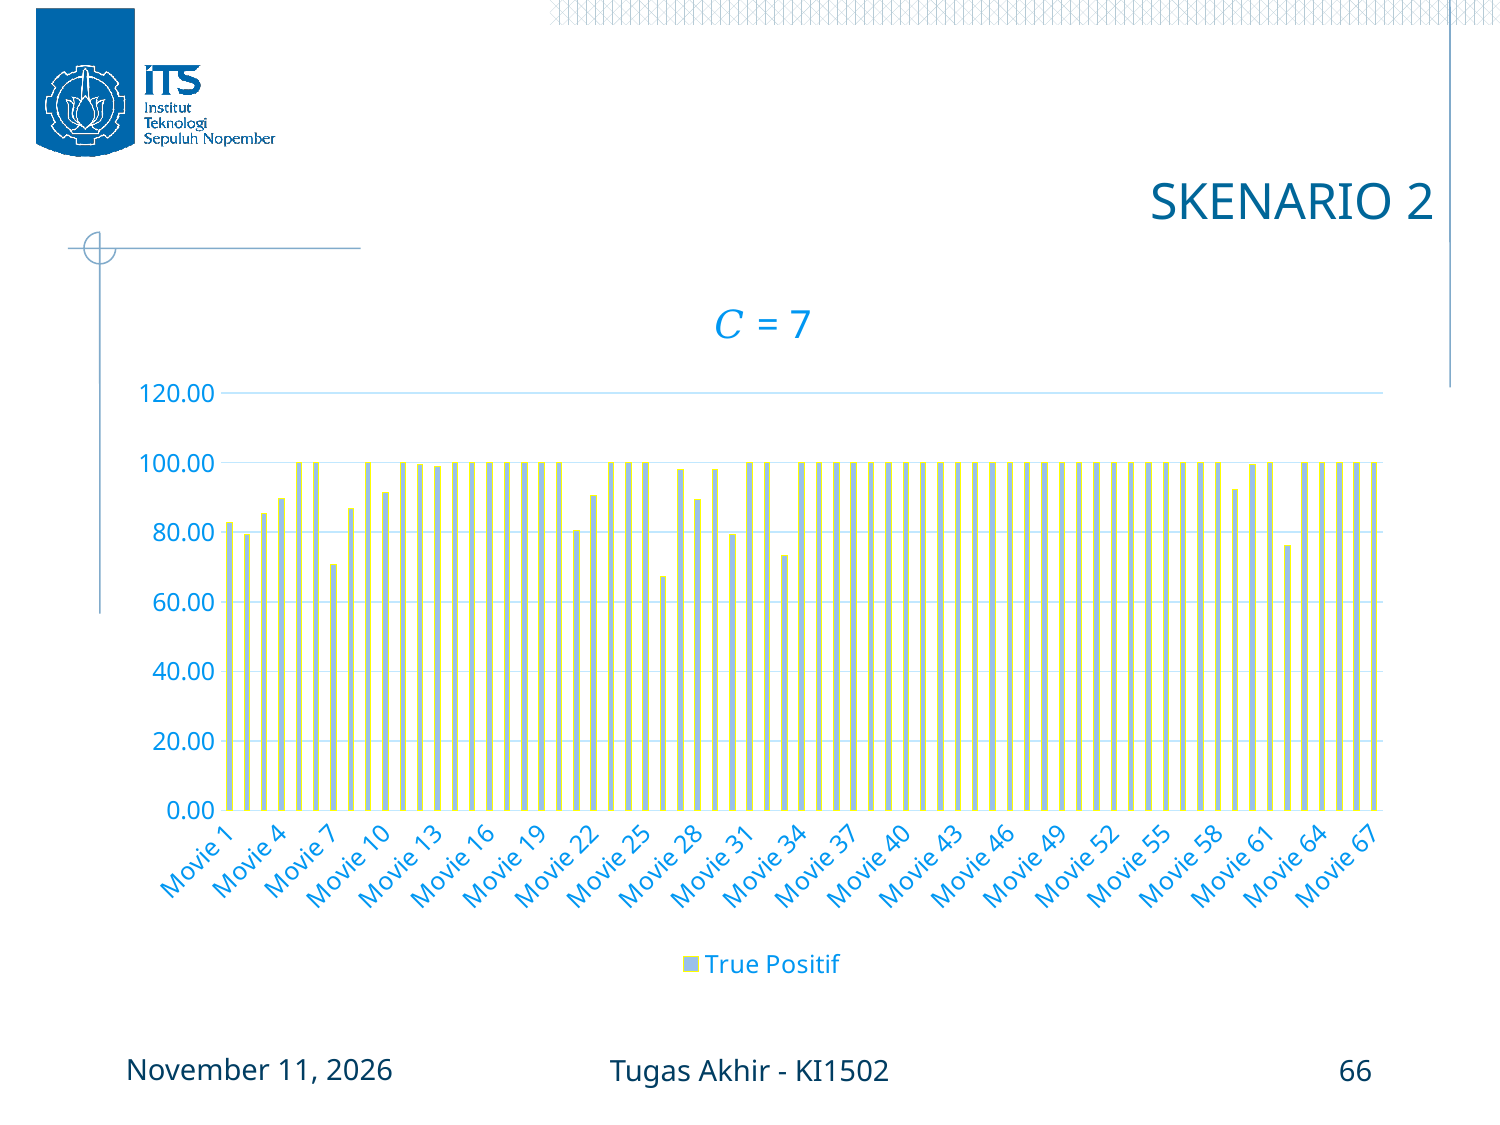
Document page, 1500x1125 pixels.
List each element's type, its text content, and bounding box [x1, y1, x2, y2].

title SKENARIO 2 [174, 50, 1450, 238]
chart [112, 262, 1413, 988]
footer Tugas Akhir - KI1502 [512, 1025, 988, 1100]
slide_number 66 [1074, 1025, 1388, 1100]
picture [27, 0, 282, 165]
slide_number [110, 1023, 424, 1099]
